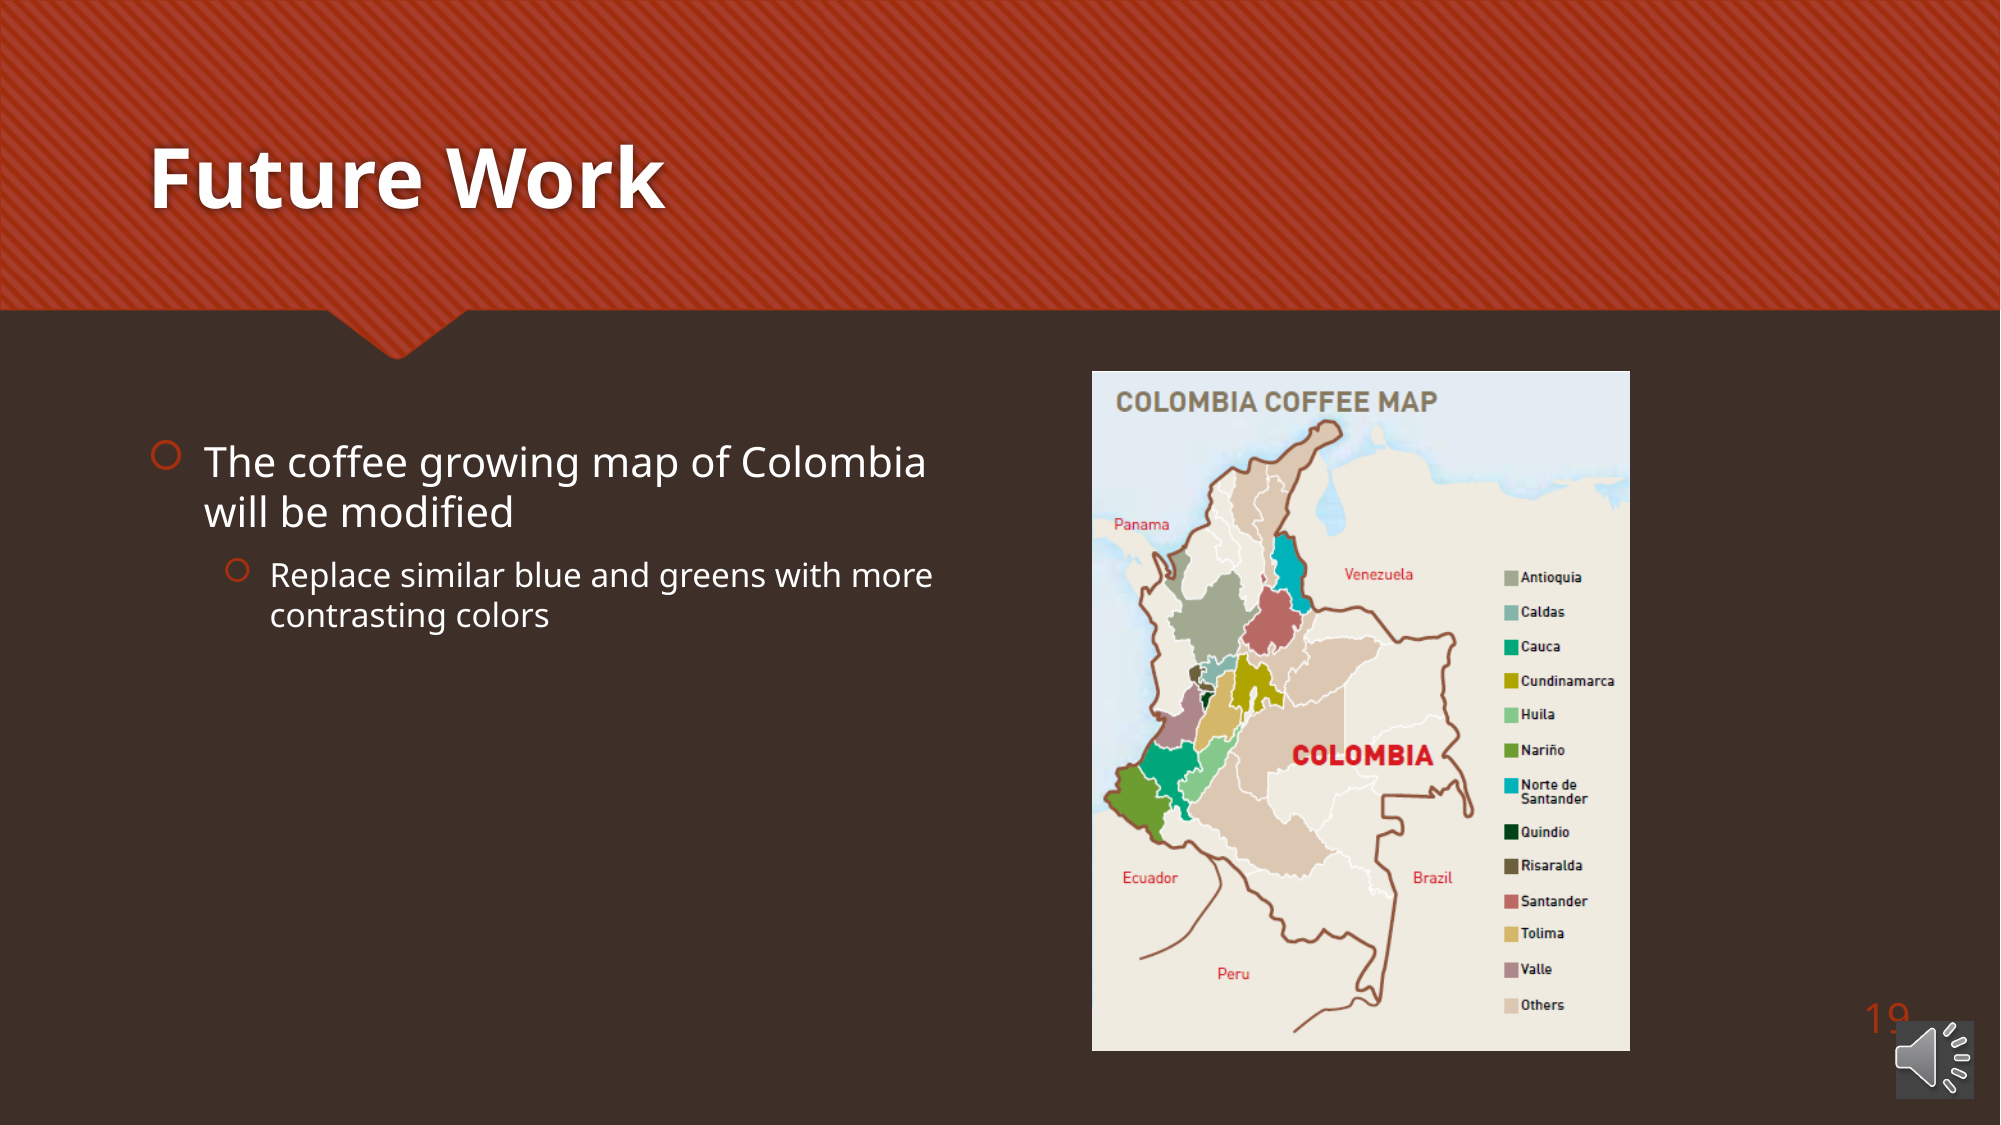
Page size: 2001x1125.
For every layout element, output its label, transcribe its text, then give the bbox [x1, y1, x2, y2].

title Future Work [132, 73, 1868, 233]
text_box The coffee growing map of Colombia will be modified Replace similar blue and greens with more contrasting colors [132, 428, 955, 1025]
picture [1894, 1019, 1976, 1101]
picture [1092, 371, 1630, 1052]
slide_number 19 [1751, 970, 1926, 1051]
